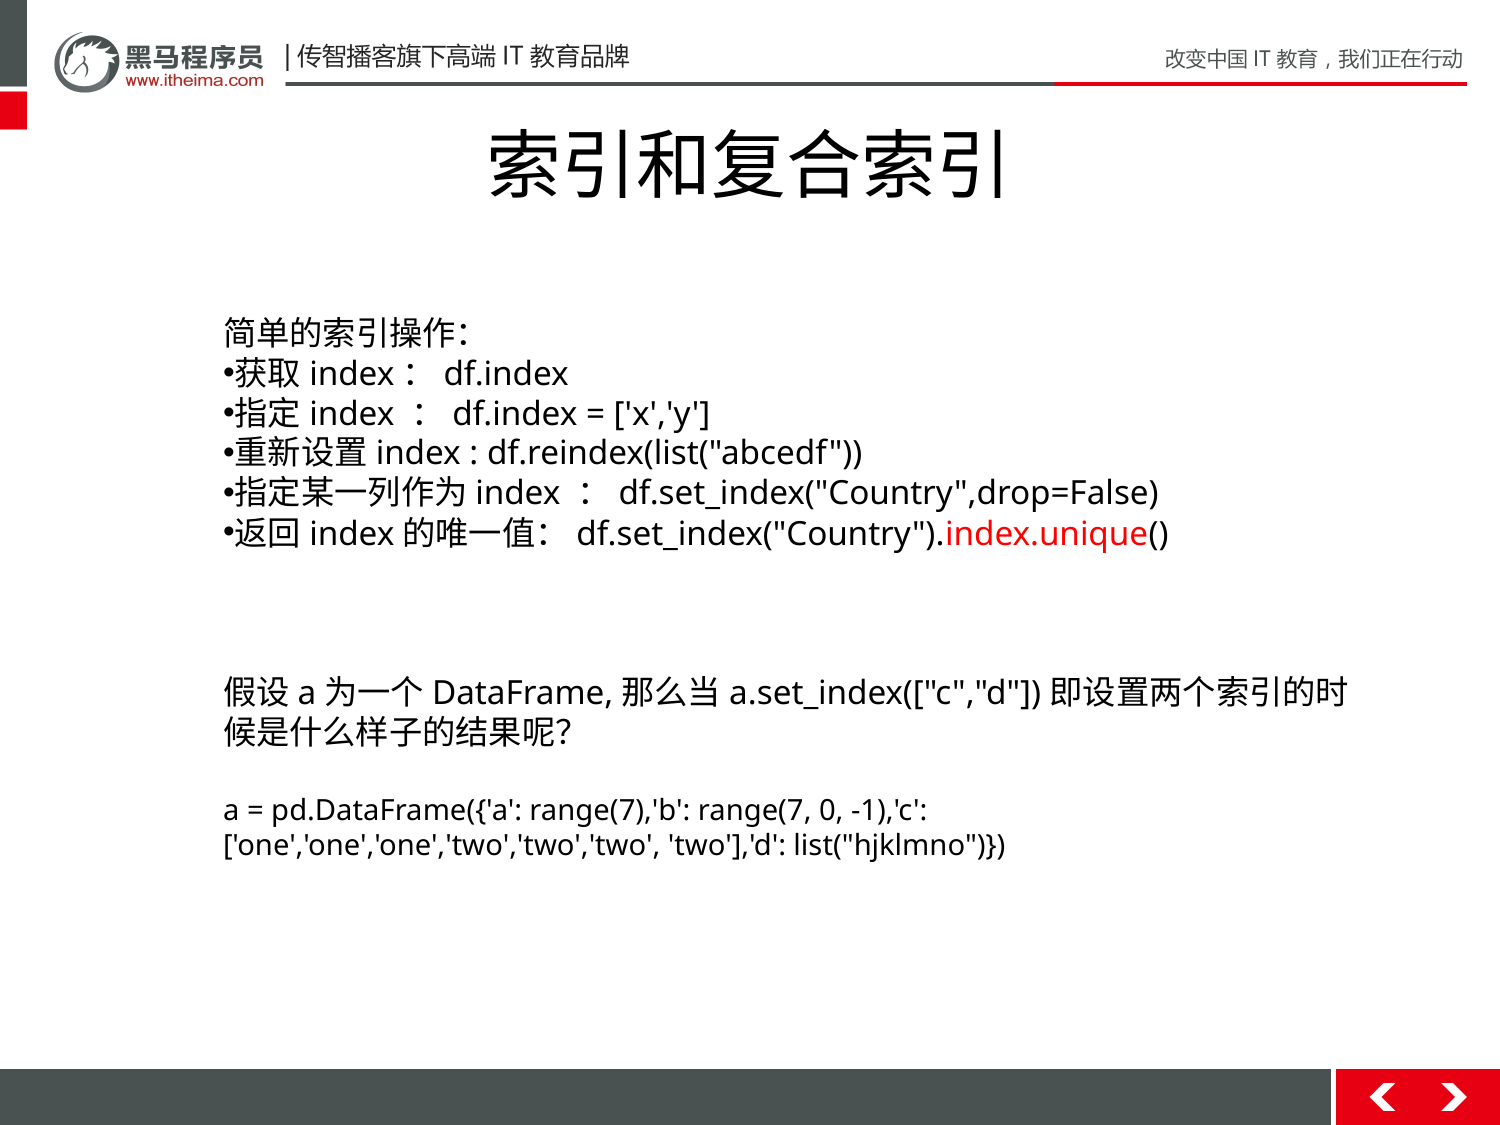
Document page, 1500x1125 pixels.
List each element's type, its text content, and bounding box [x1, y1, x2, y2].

text_box 简单的索引操作： 获取index：df.index 指定index ：df.index = ['x','y'] 重新设置index : df.reindex(list("abcedf")) 指定某一列作为index ：df.set_index("Country",drop=False) 返回index的唯一值：df.set_index("Country").index.unique() 假设a为一个DataFrame,那么当a.set_index(["c","d"])即设置两个索引的时候是什么样子的结果呢？ a = pd.DataFrame({'a': range(7),'b': range(7, 0, -1),'c': ['one','one','one','two','two','two', 'two'],'d': list("hjklmno")}) [208, 304, 1373, 904]
picture [0, 0, 1500, 1125]
title 索引和复合索引 [81, 97, 1416, 216]
